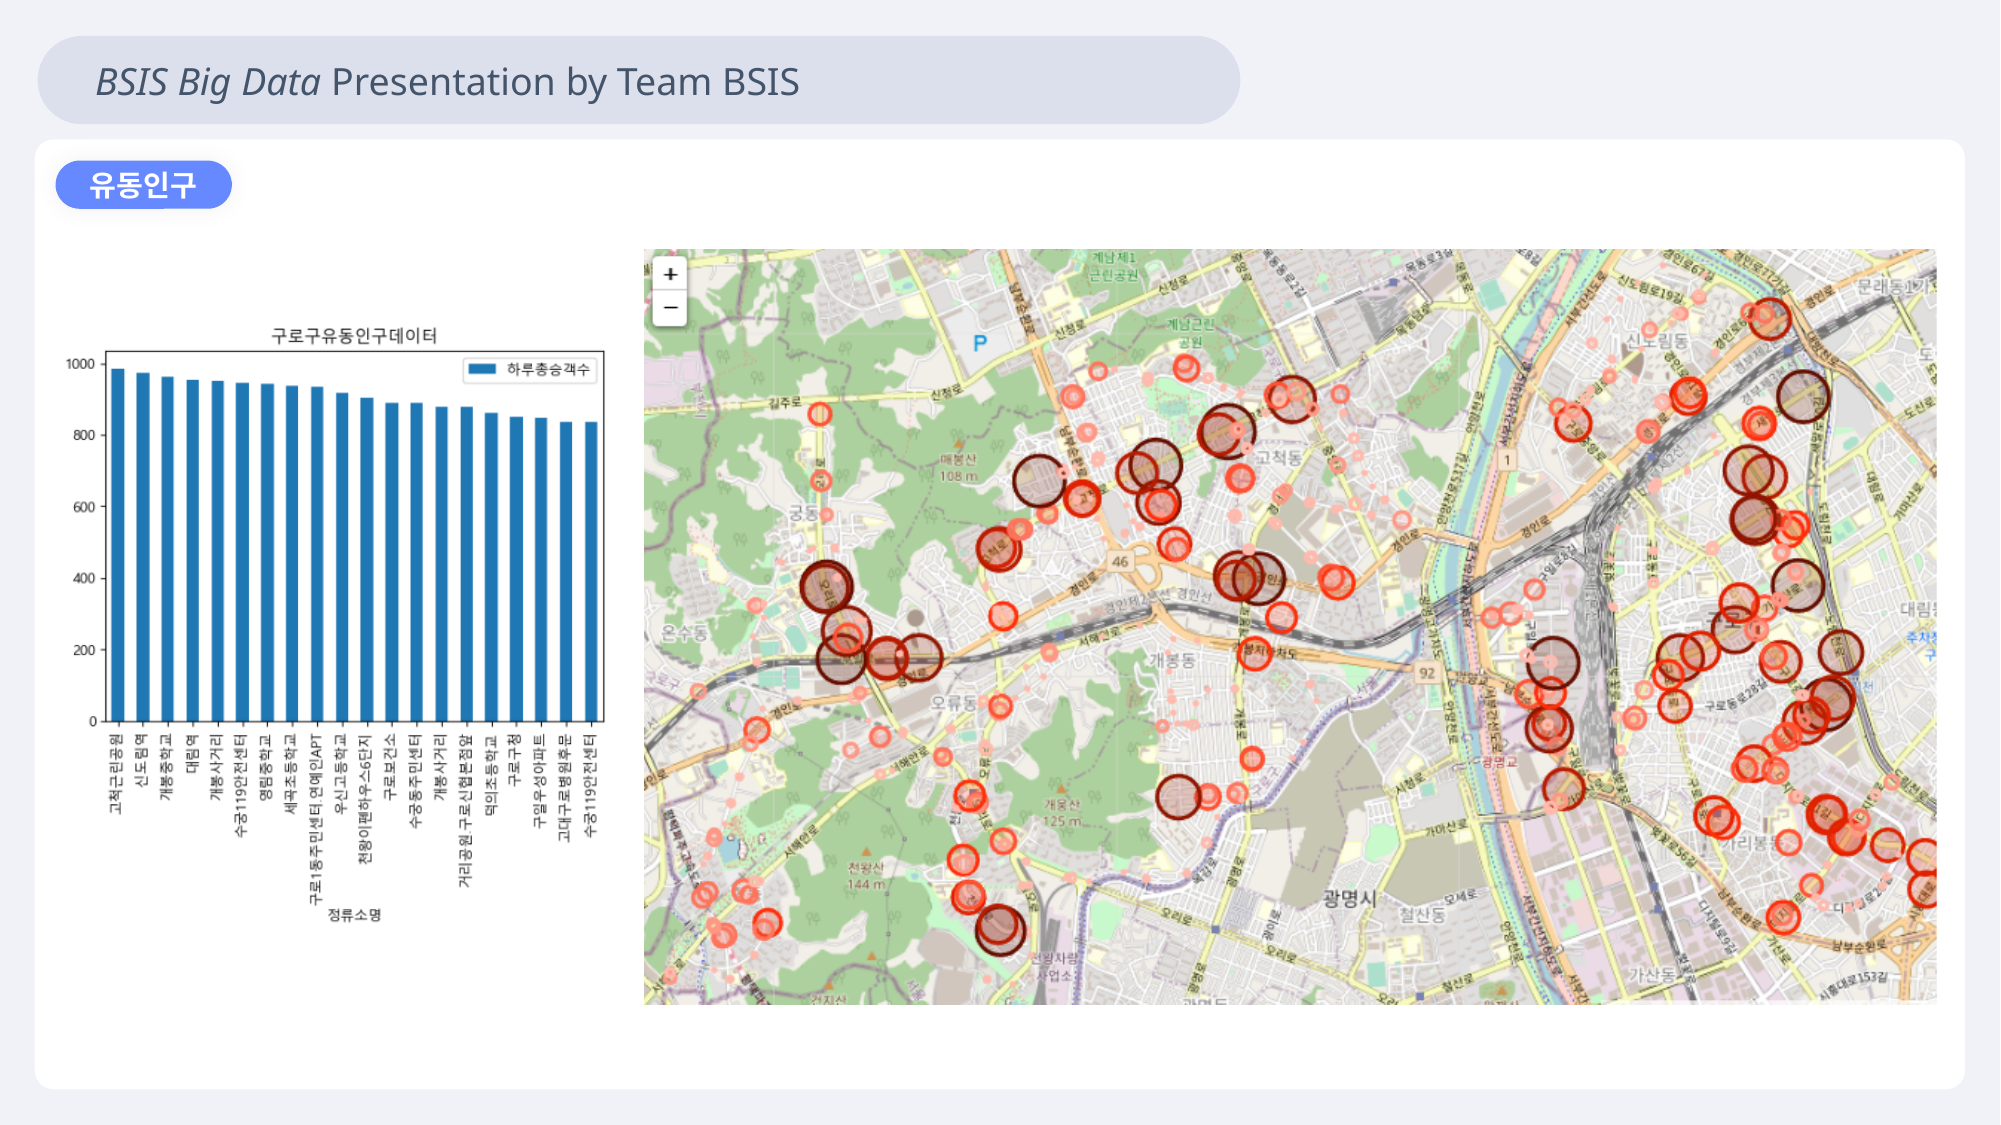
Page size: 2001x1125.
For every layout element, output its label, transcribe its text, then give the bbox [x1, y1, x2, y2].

picture [53, 322, 610, 928]
text_box 유동인구 [56, 161, 231, 208]
picture [644, 249, 1940, 1005]
text_box BSIS Big Data Presentation by Team BSIS [36, 34, 1242, 126]
text_box [33, 138, 1967, 1091]
